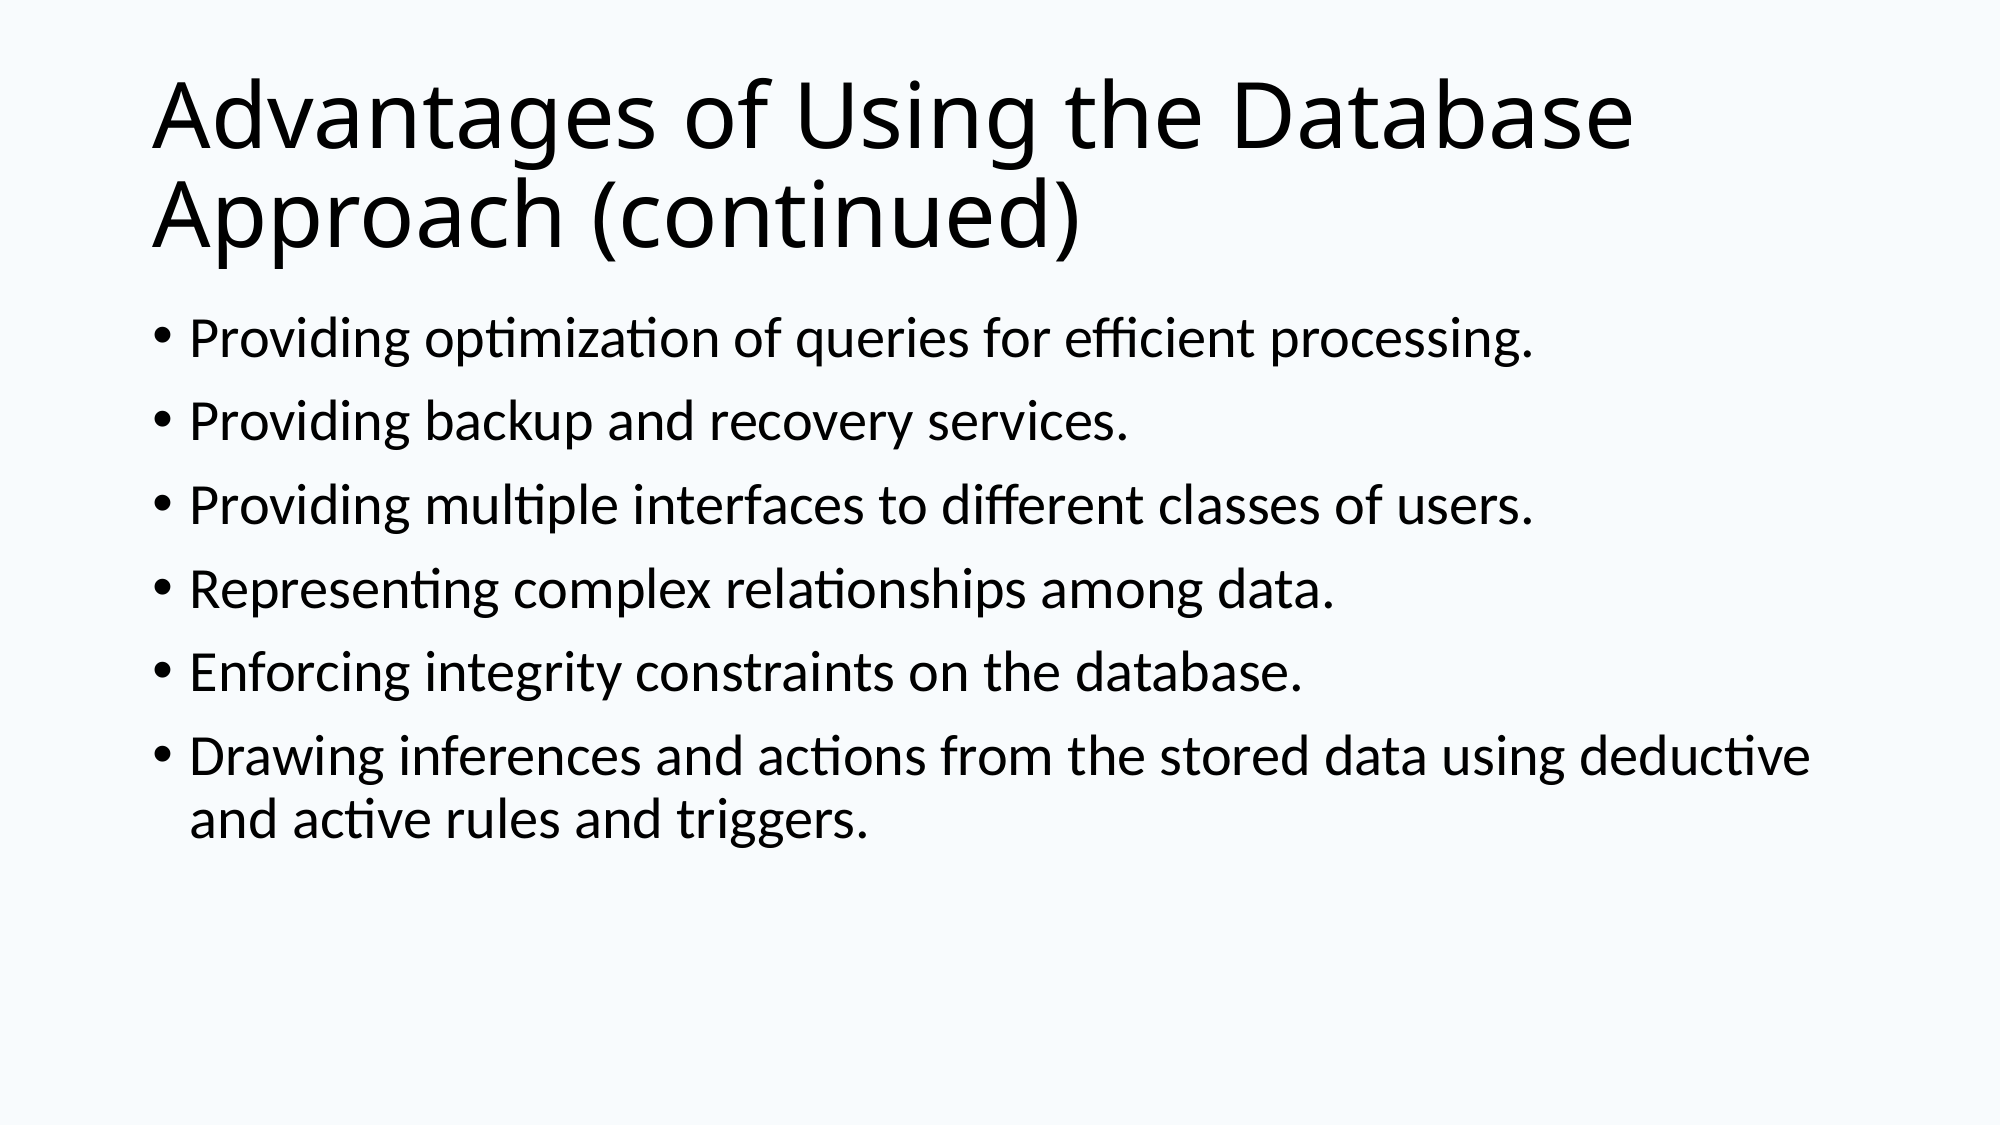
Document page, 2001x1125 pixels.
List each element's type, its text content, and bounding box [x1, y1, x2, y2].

title Advantages of Using the Database Approach (continued) [137, 59, 1863, 278]
list Providing optimization of queries for efficient processing. Providing backup and recovery services. Providing multiple interfaces to different classes of users. Representing complex relationships among data. Enforcing integrity constraints on the database. Drawing inferences and actions from the stored data using deductive and active rules and triggers. [137, 299, 1863, 1014]
